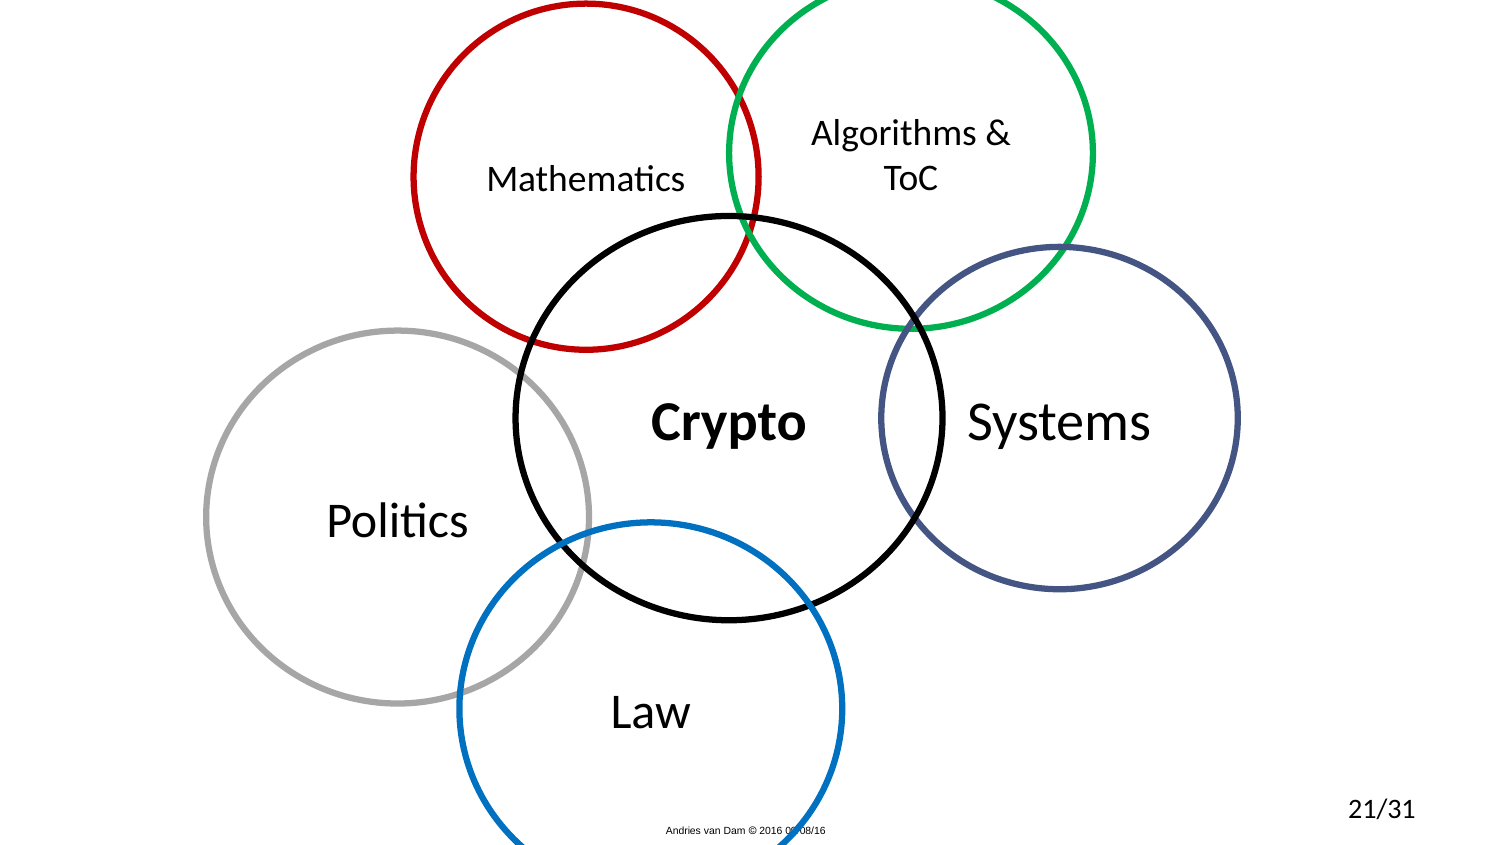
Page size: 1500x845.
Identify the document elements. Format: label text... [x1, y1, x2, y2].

text_box Algorithms & ToC [728, 0, 1094, 315]
text_box Mathematics [412, 2, 739, 342]
text_box Politics [205, 329, 559, 705]
text_box Systems [915, 245, 1239, 591]
text_box Law [458, 521, 844, 845]
text_box Crypto [514, 214, 944, 606]
